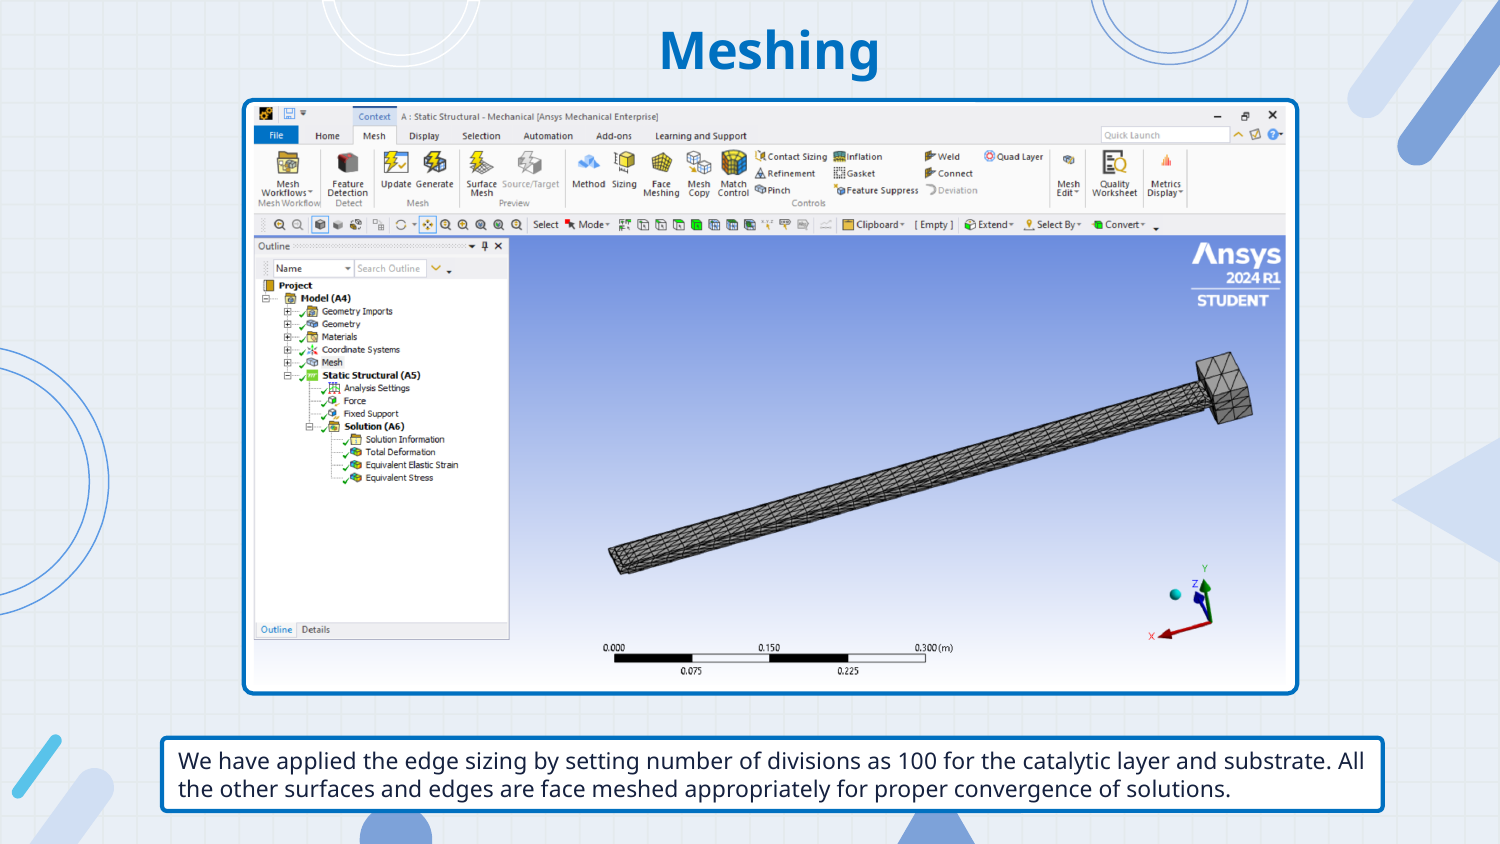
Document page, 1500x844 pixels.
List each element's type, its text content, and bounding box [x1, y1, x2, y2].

title Meshing [333, 0, 1207, 95]
text_box [241, 97, 1300, 696]
text_box We have applied the edge sizing by setting number of divisions as 100 for the catalytic layer and substrate. All the other surfaces and edges are face meshed appropriately for proper convergence of solutions. [159, 735, 1385, 814]
picture [253, 105, 1286, 685]
